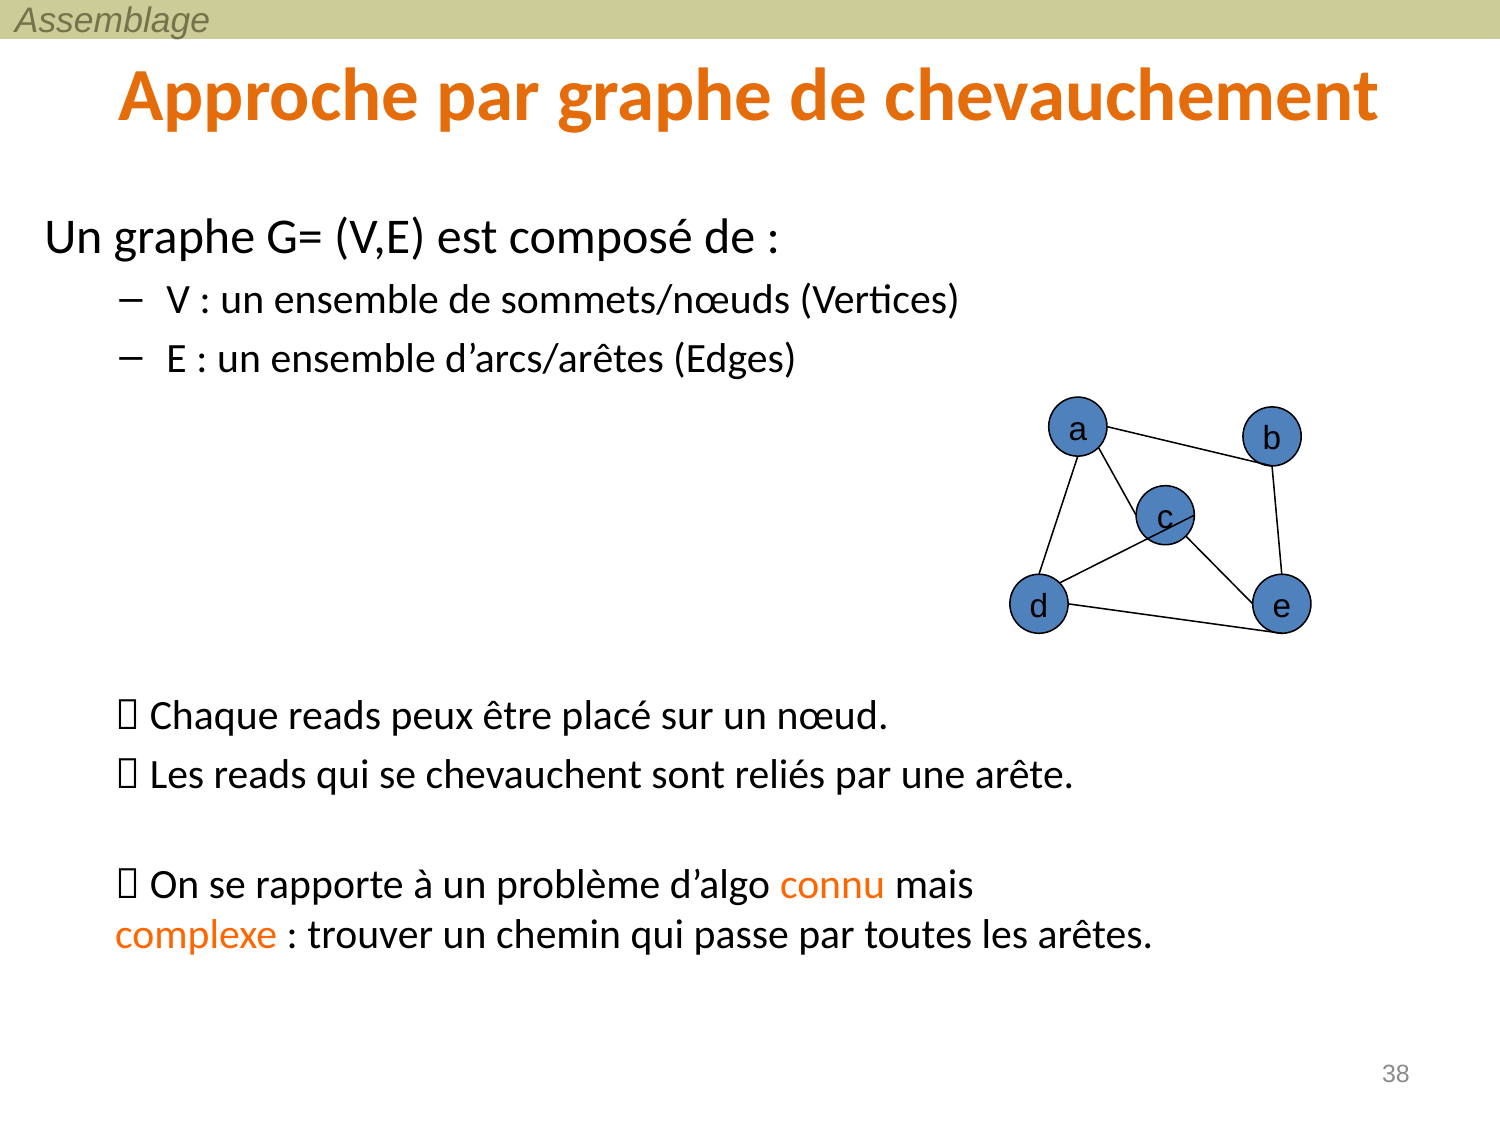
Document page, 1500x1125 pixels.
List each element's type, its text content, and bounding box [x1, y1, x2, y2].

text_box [1009, 396, 1312, 634]
slide_number 38 [1074, 1042, 1425, 1103]
text_box  Chaque reads peux être placé sur un nœud.  Les reads qui se chevauchent sont reliés par une arête.  On se rapporte à un problème d’algo connu mais complexe : trouver un chemin qui passe par toutes les arêtes. [100, 680, 1176, 1012]
title Approche par graphe de chevauchement [0, 36, 1500, 161]
list Un graphe G= (V,E) est composé de : V : un ensemble de sommets/nœuds (Vertices) E : un ensemble d’arcs/arêtes (Edges) [29, 196, 999, 409]
text_box Assemblage [0, 0, 1500, 36]
